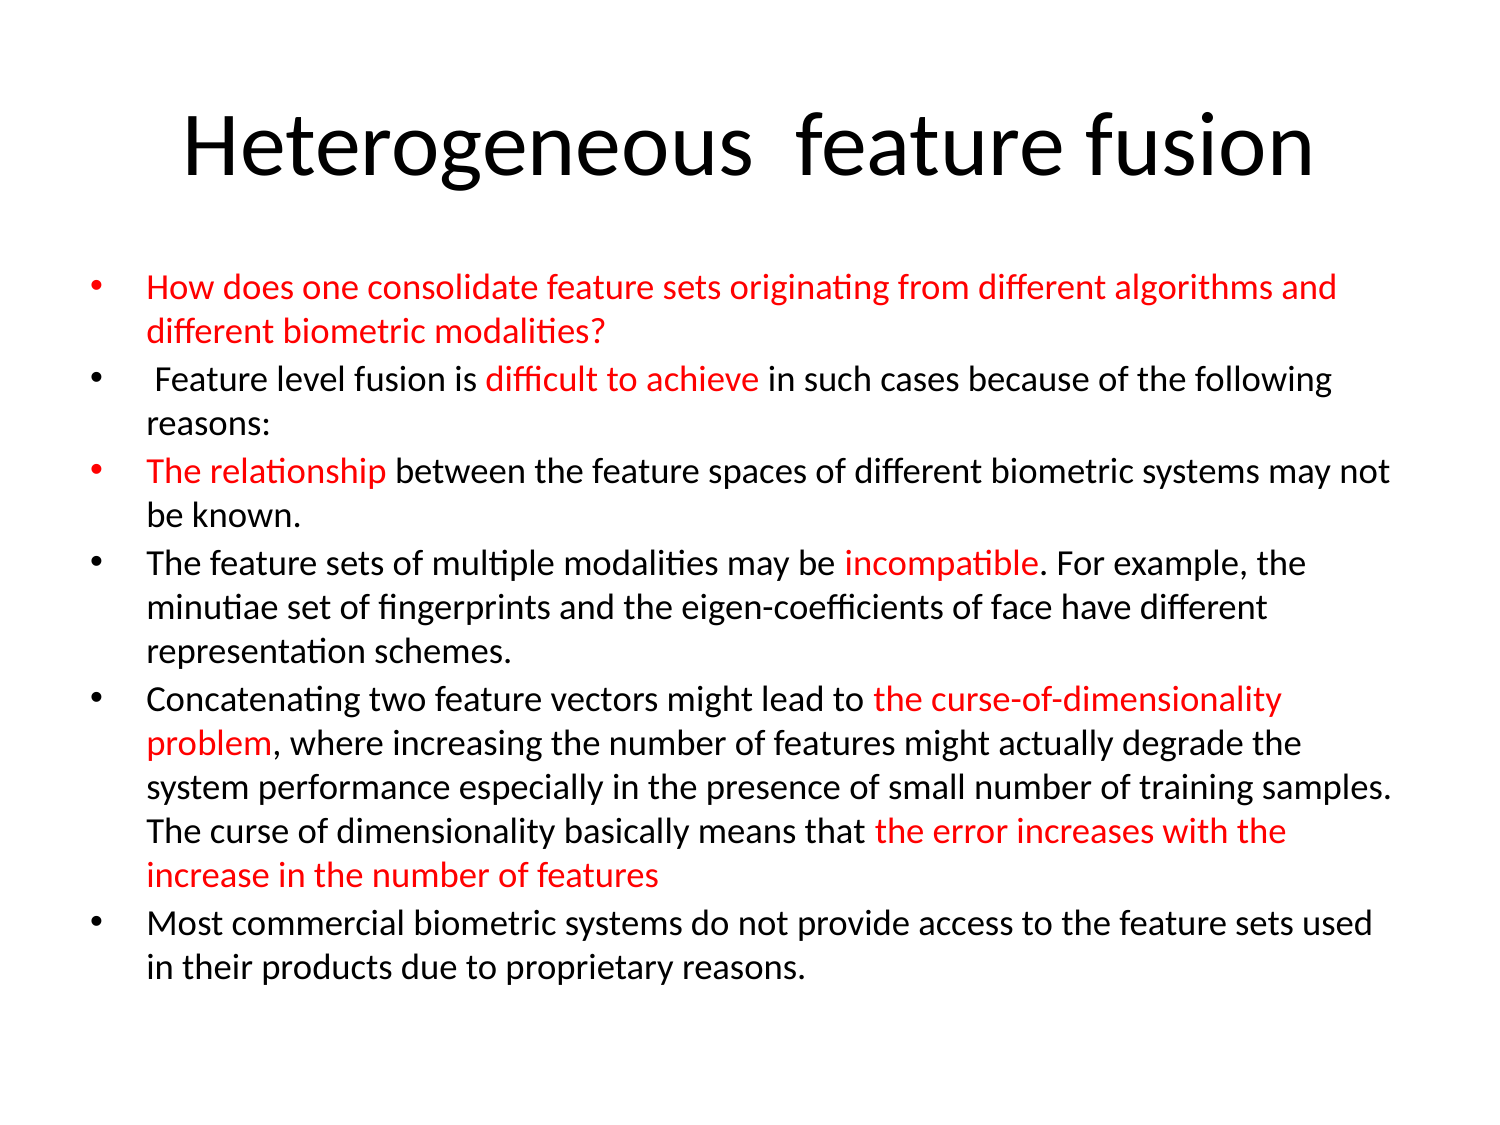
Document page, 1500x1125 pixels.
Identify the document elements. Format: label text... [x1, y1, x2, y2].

list How does one consolidate feature sets originating from different algorithms and different biometric modalities? Feature level fusion is difficult to achieve in such cases because of the following reasons: The relationship between the feature spaces of different biometric systems may not be known. The feature sets of multiple modalities may be incompatible. For example, the minutiae set of fingerprints and the eigen-coefficients of face have different representation schemes. Concatenating two feature vectors might lead to the curse-of-dimensionality problem, where increasing the number of features might actually degrade the system performance especially in the presence of small number of training samples. The curse of dimensionality basically means that the error increases with the increase in the number of features Most commercial biometric systems do not provide access to the feature sets used in their products due to proprietary reasons. [75, 255, 1425, 998]
title Heterogeneous feature fusion [75, 45, 1425, 233]
